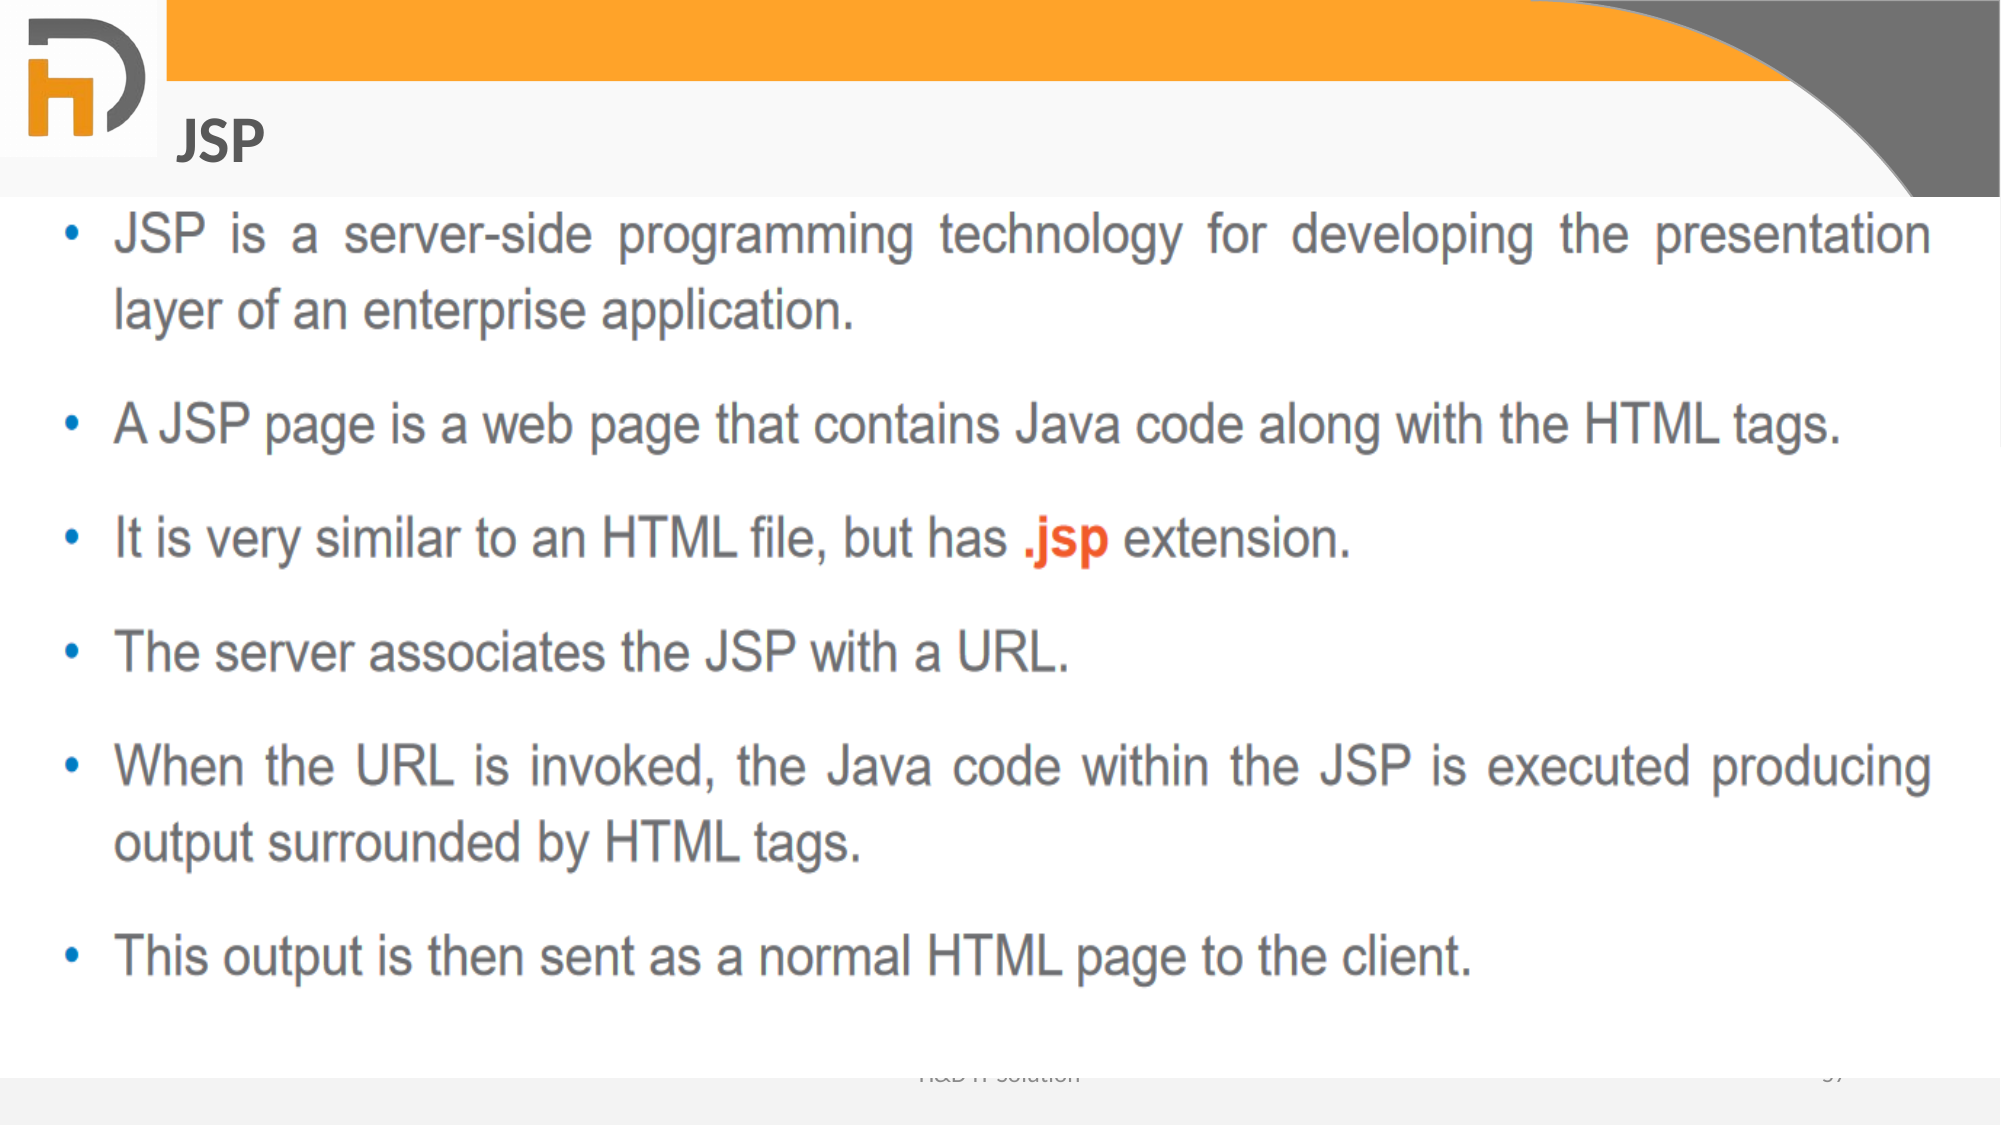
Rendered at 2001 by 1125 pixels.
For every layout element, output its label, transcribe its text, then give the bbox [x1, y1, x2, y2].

slide_number 57 [1412, 1078, 1863, 1103]
text_box JSP [162, 88, 1163, 184]
picture [0, 0, 157, 157]
picture [0, 197, 2000, 1078]
footer H&D IT Solution [662, 1078, 1338, 1103]
